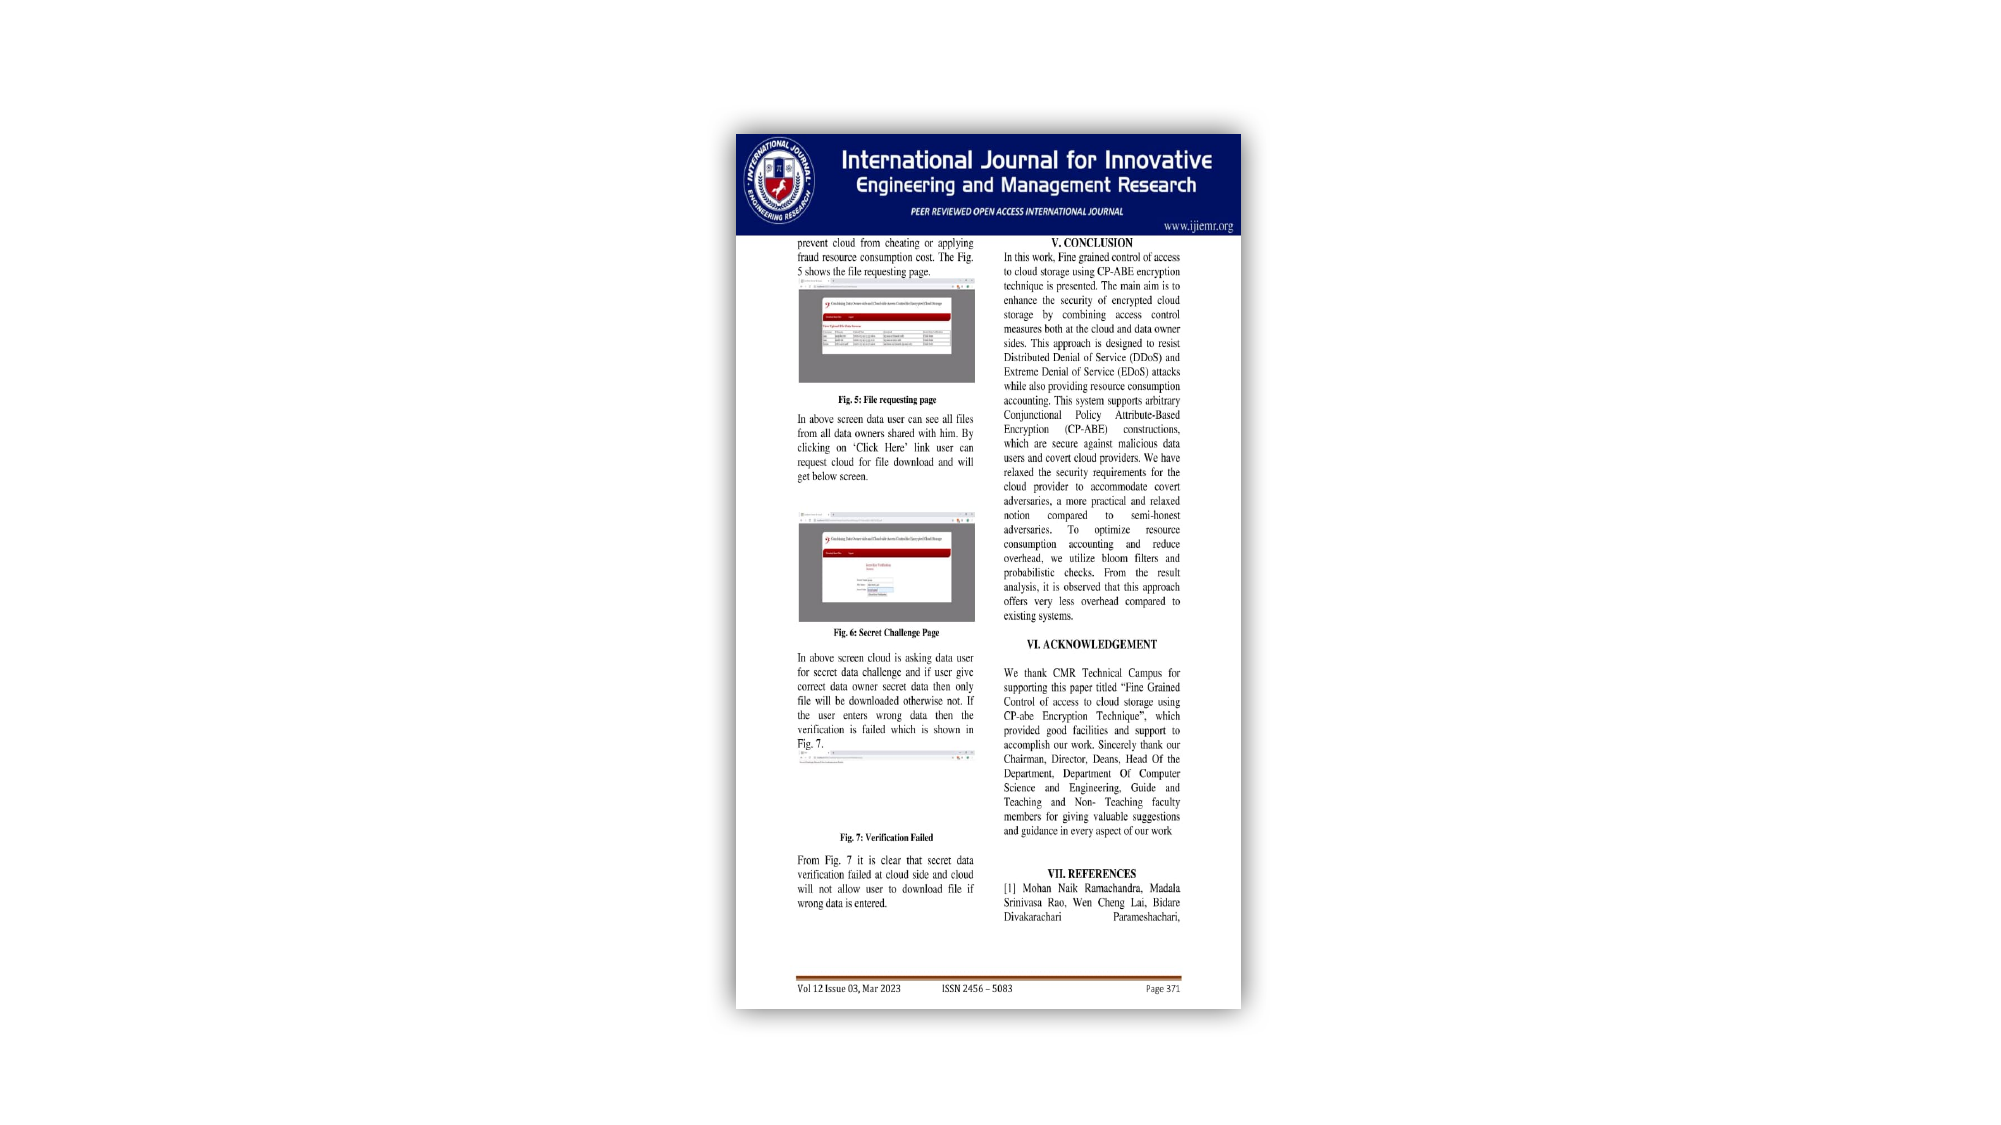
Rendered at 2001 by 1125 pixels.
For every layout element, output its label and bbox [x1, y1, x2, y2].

list [736, 134, 1241, 1009]
